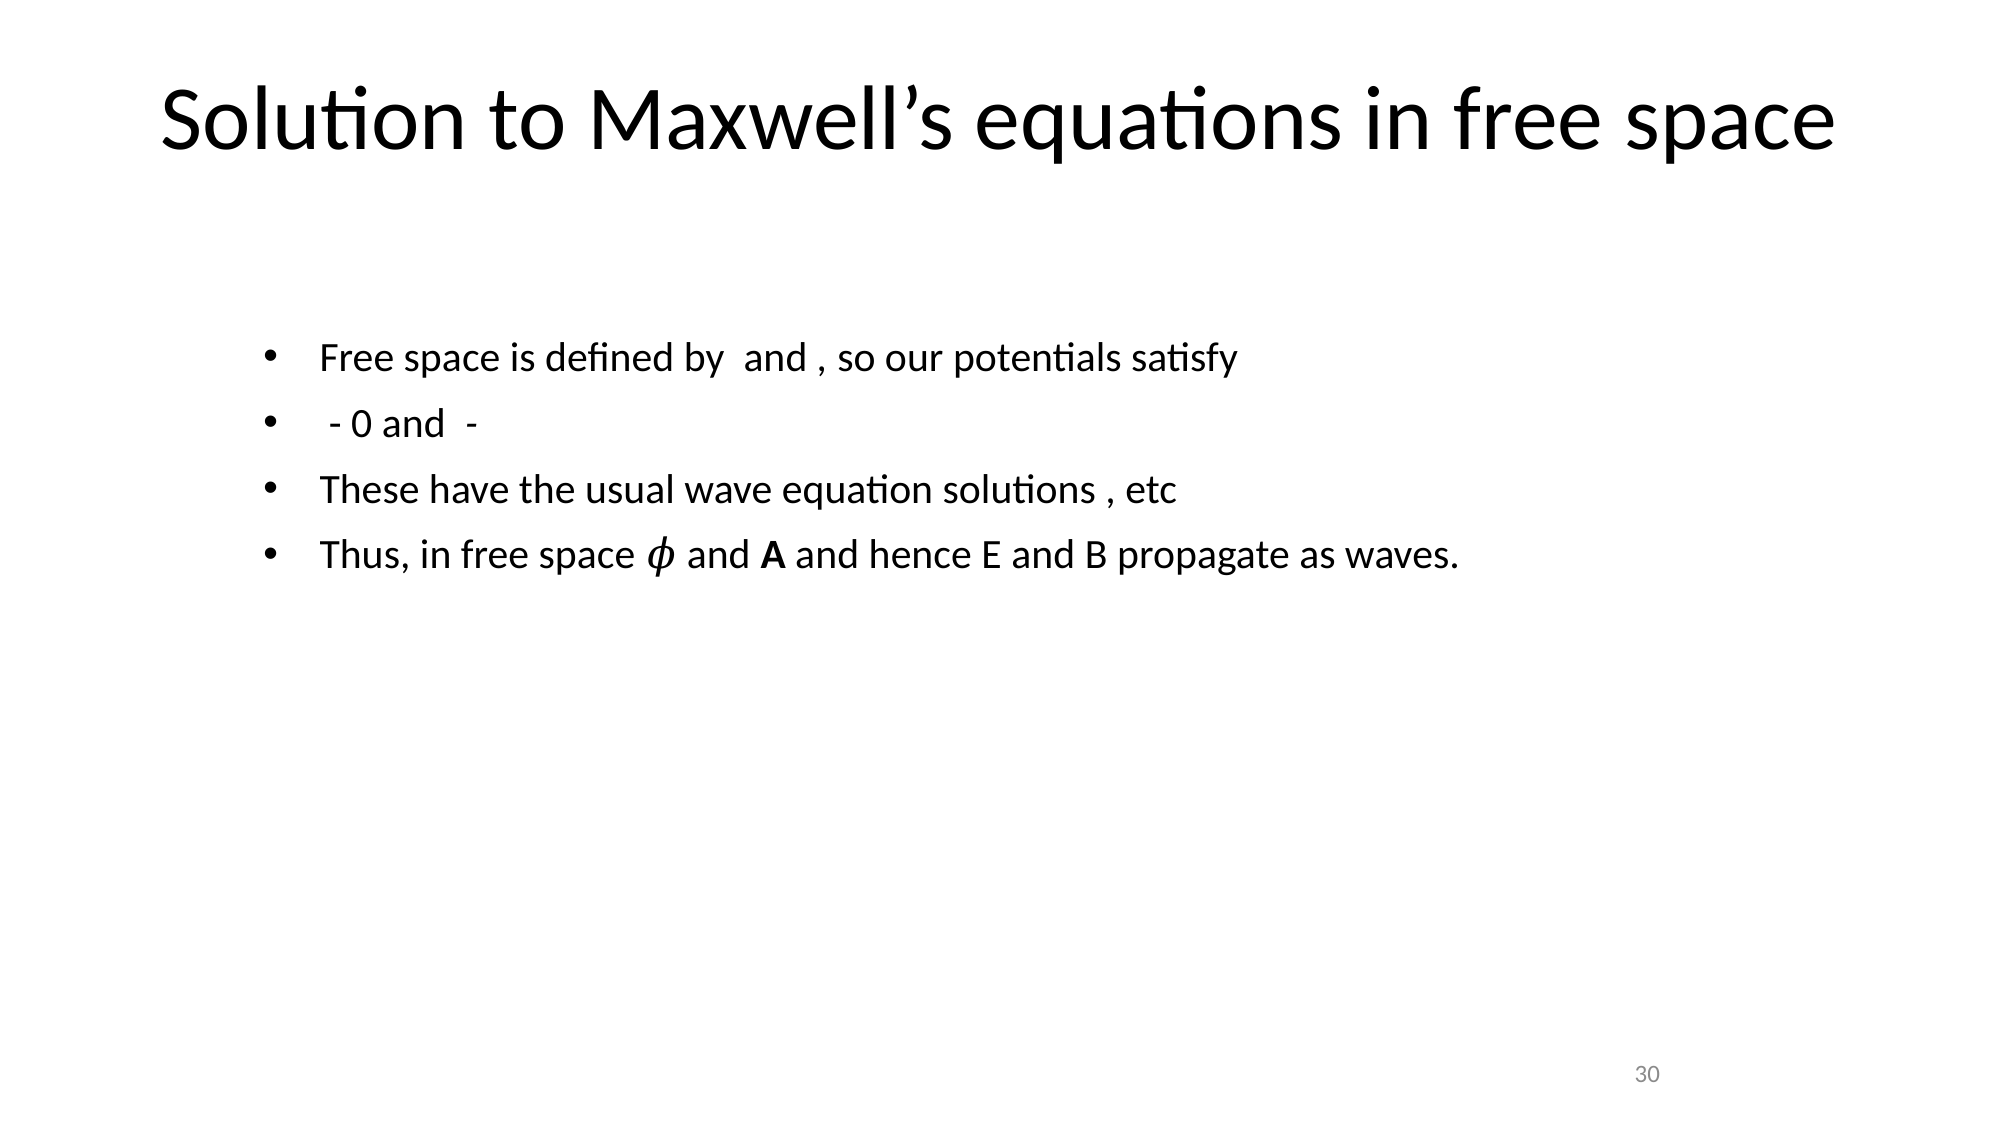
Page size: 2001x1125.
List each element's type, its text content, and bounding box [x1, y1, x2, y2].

title Solution to Maxwell’s equations in free space [42, 49, 1958, 192]
slide_number 30 [1325, 1042, 1675, 1103]
